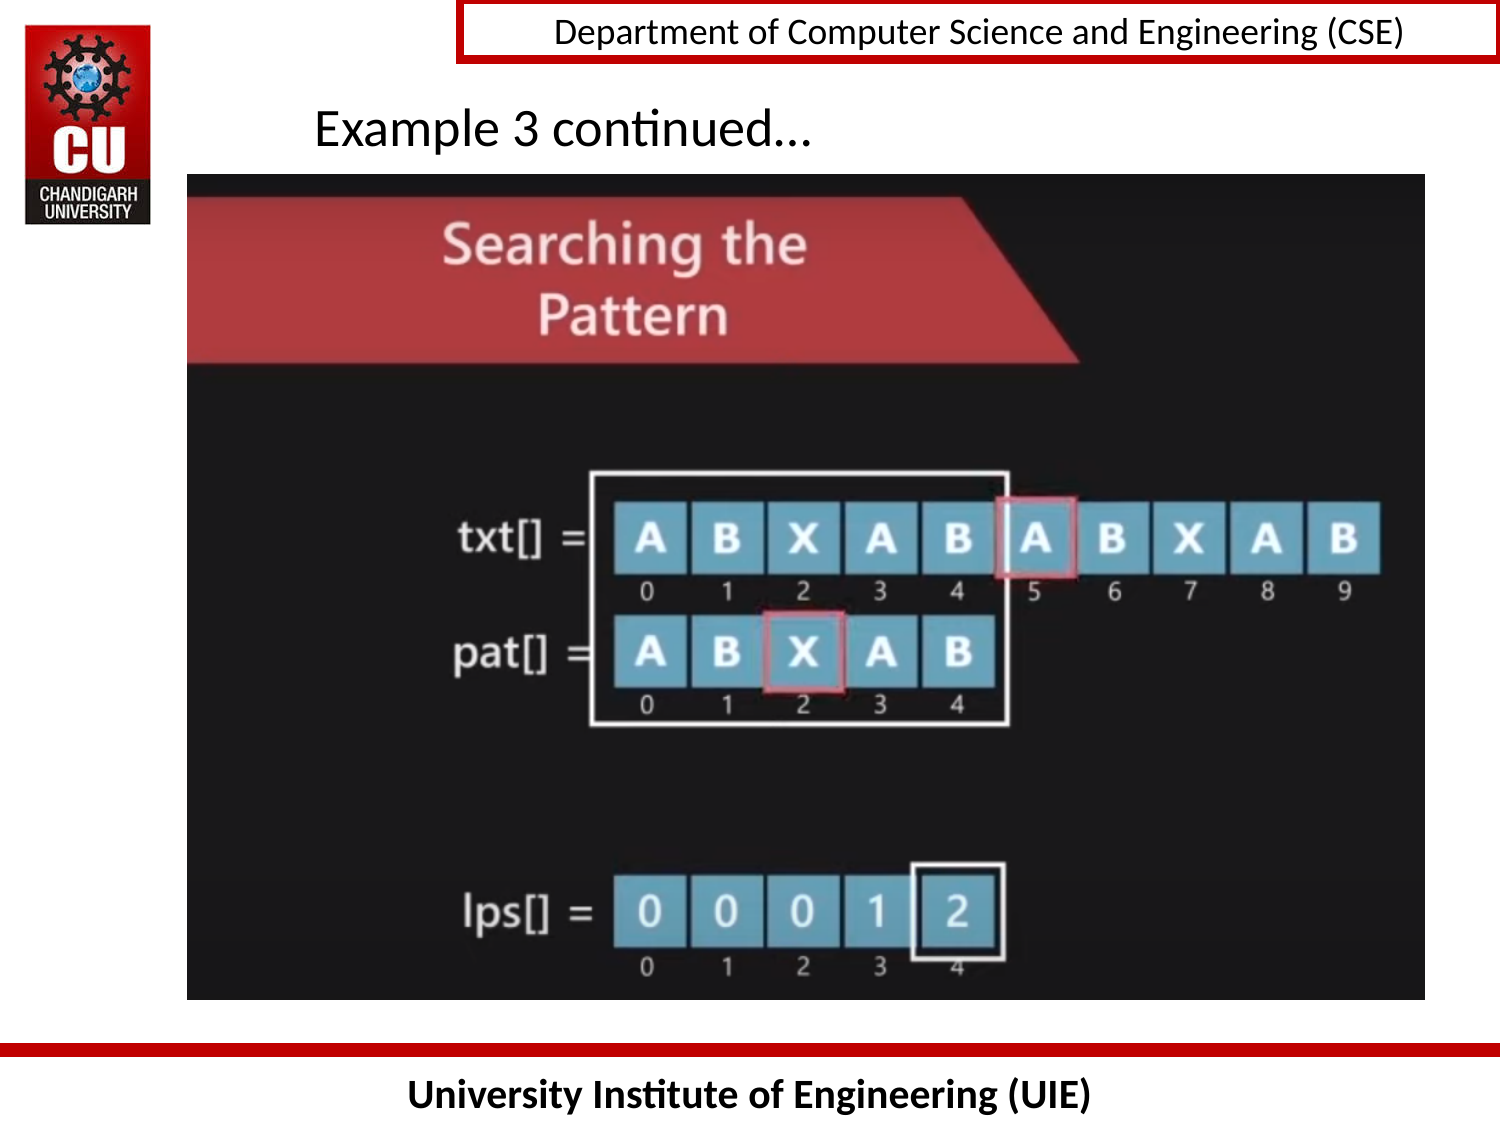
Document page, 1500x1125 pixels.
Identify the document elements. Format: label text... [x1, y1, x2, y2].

picture [187, 174, 1425, 1001]
text_box Example 3 continued… [300, 84, 1054, 165]
picture [24, 24, 151, 225]
